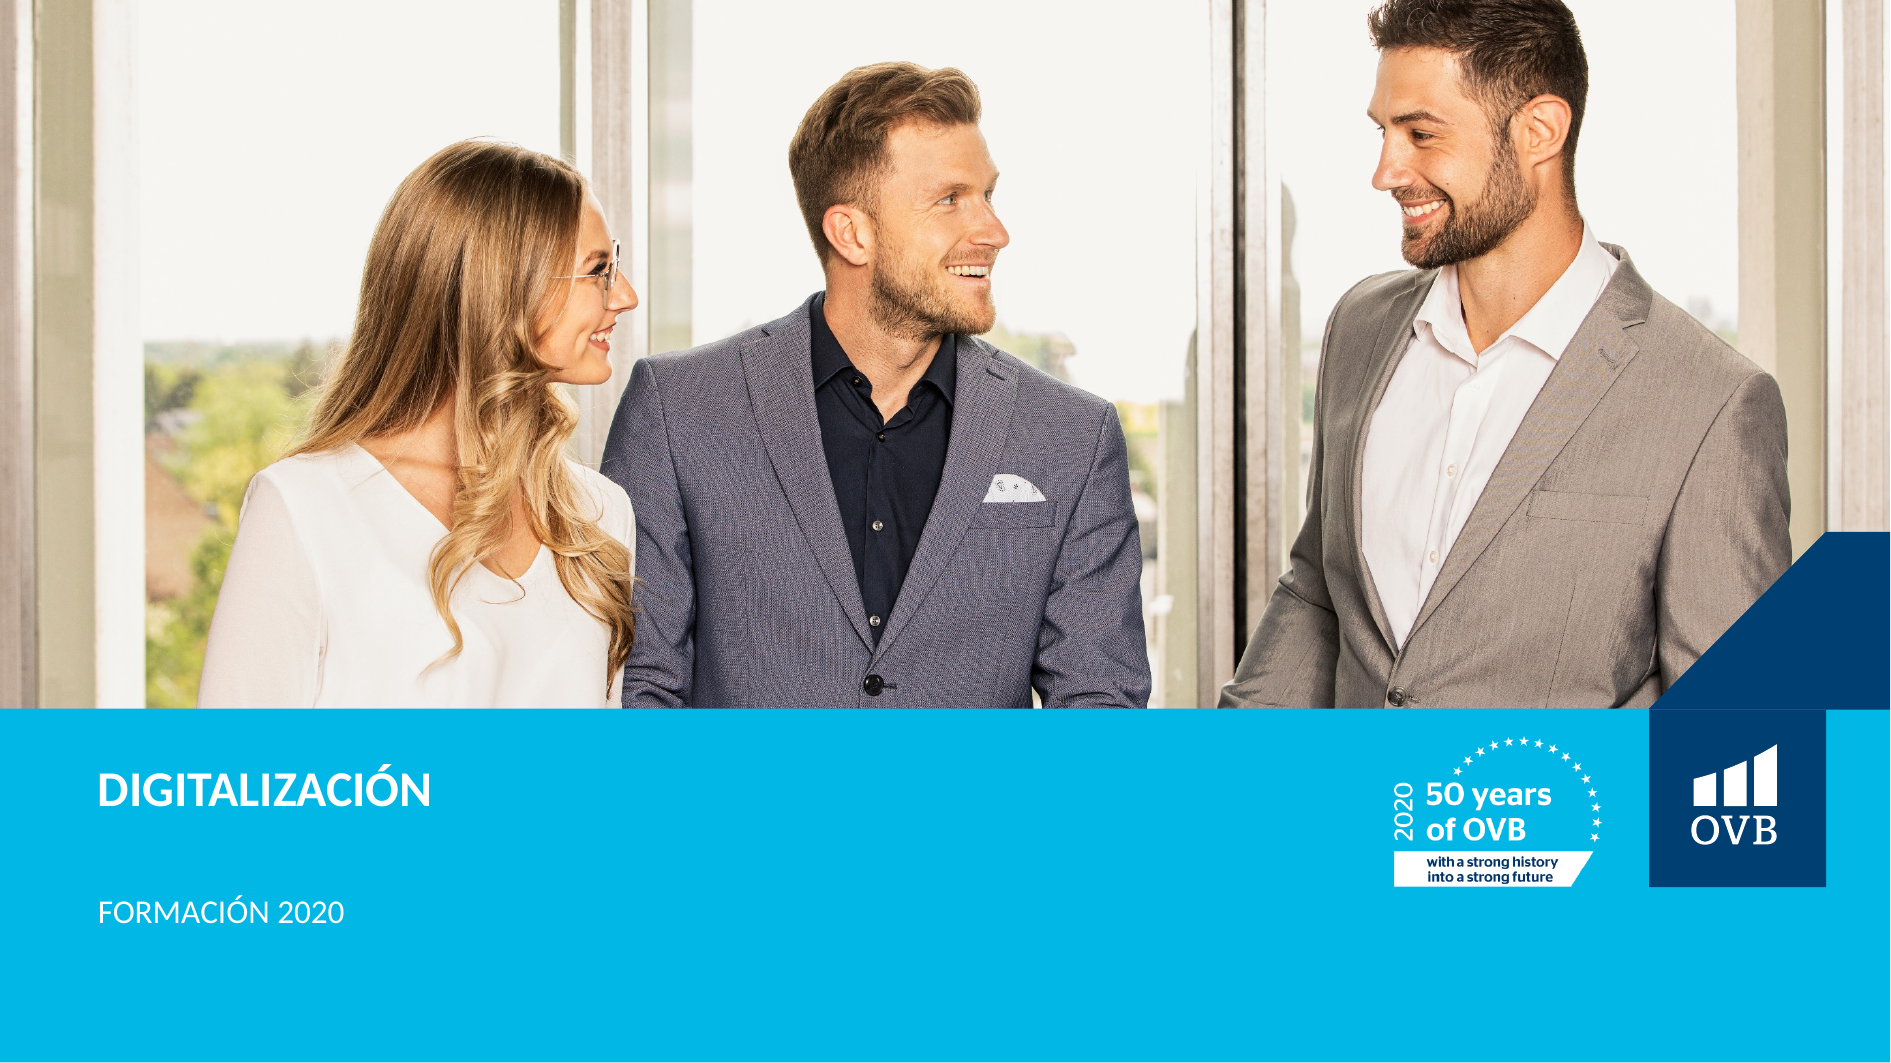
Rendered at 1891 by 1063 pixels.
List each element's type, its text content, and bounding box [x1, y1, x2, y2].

picture [1396, 823, 1409, 827]
picture [1427, 783, 1442, 805]
picture [1408, 800, 1412, 810]
title DIGITALIZACIÓN [97, 750, 1337, 835]
picture [1396, 813, 1408, 817]
picture [1446, 818, 1455, 840]
picture [1473, 789, 1488, 810]
subtitle FORMACIÓN 2020 [97, 839, 1337, 993]
picture [1427, 824, 1443, 840]
picture [1395, 852, 1592, 886]
picture [1395, 800, 1402, 808]
picture [1490, 789, 1505, 805]
picture [1508, 789, 1521, 805]
picture [1396, 783, 1409, 787]
picture [1539, 789, 1550, 805]
picture [1509, 819, 1525, 840]
picture [1487, 819, 1505, 840]
picture [1526, 789, 1536, 804]
picture [1445, 783, 1463, 805]
picture [1396, 830, 1412, 840]
picture [1396, 793, 1410, 797]
picture [0, 0, 1890, 708]
picture [1464, 818, 1484, 840]
